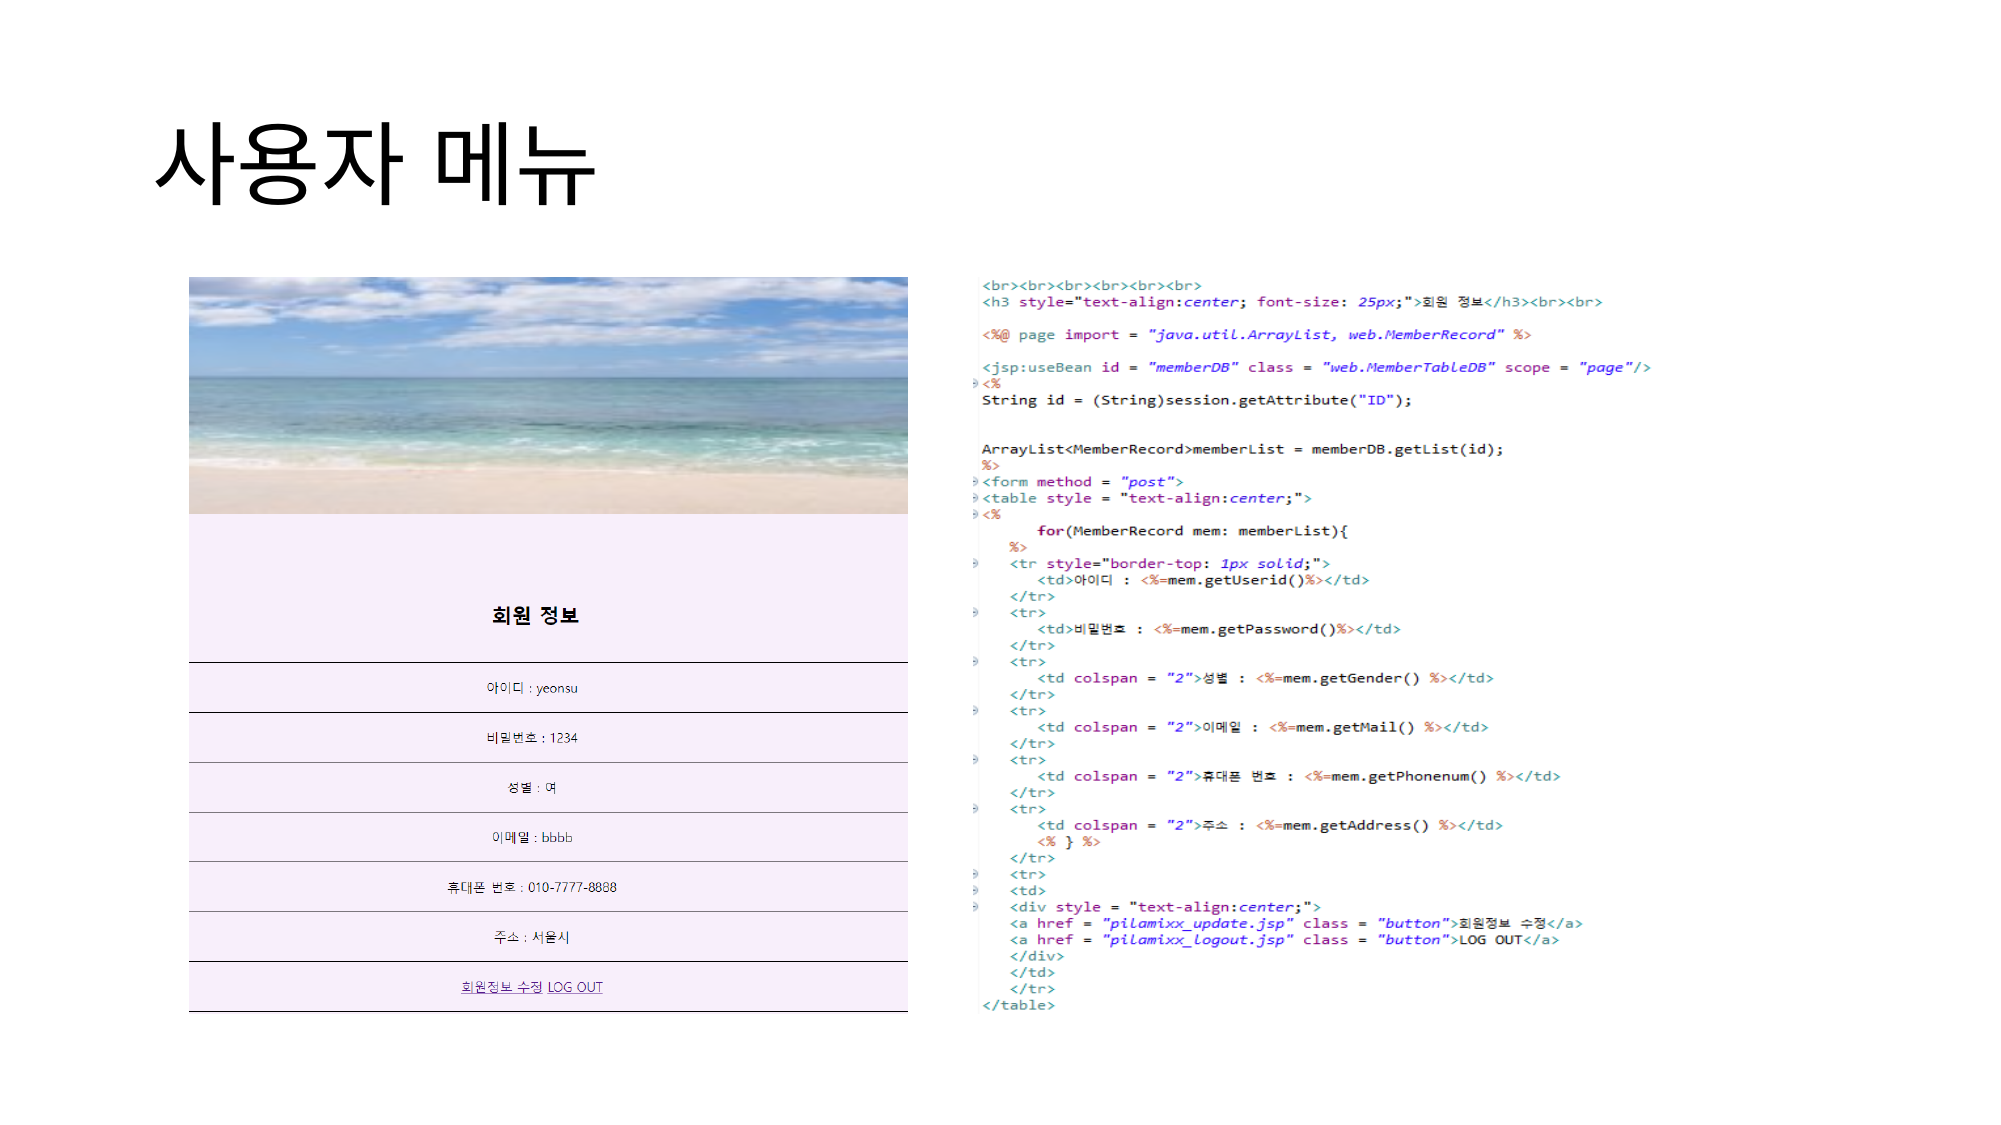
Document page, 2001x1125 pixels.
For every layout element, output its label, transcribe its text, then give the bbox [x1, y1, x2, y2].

title 사용자 메뉴 [137, 59, 1863, 278]
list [189, 277, 908, 1014]
picture [973, 277, 1743, 1014]
